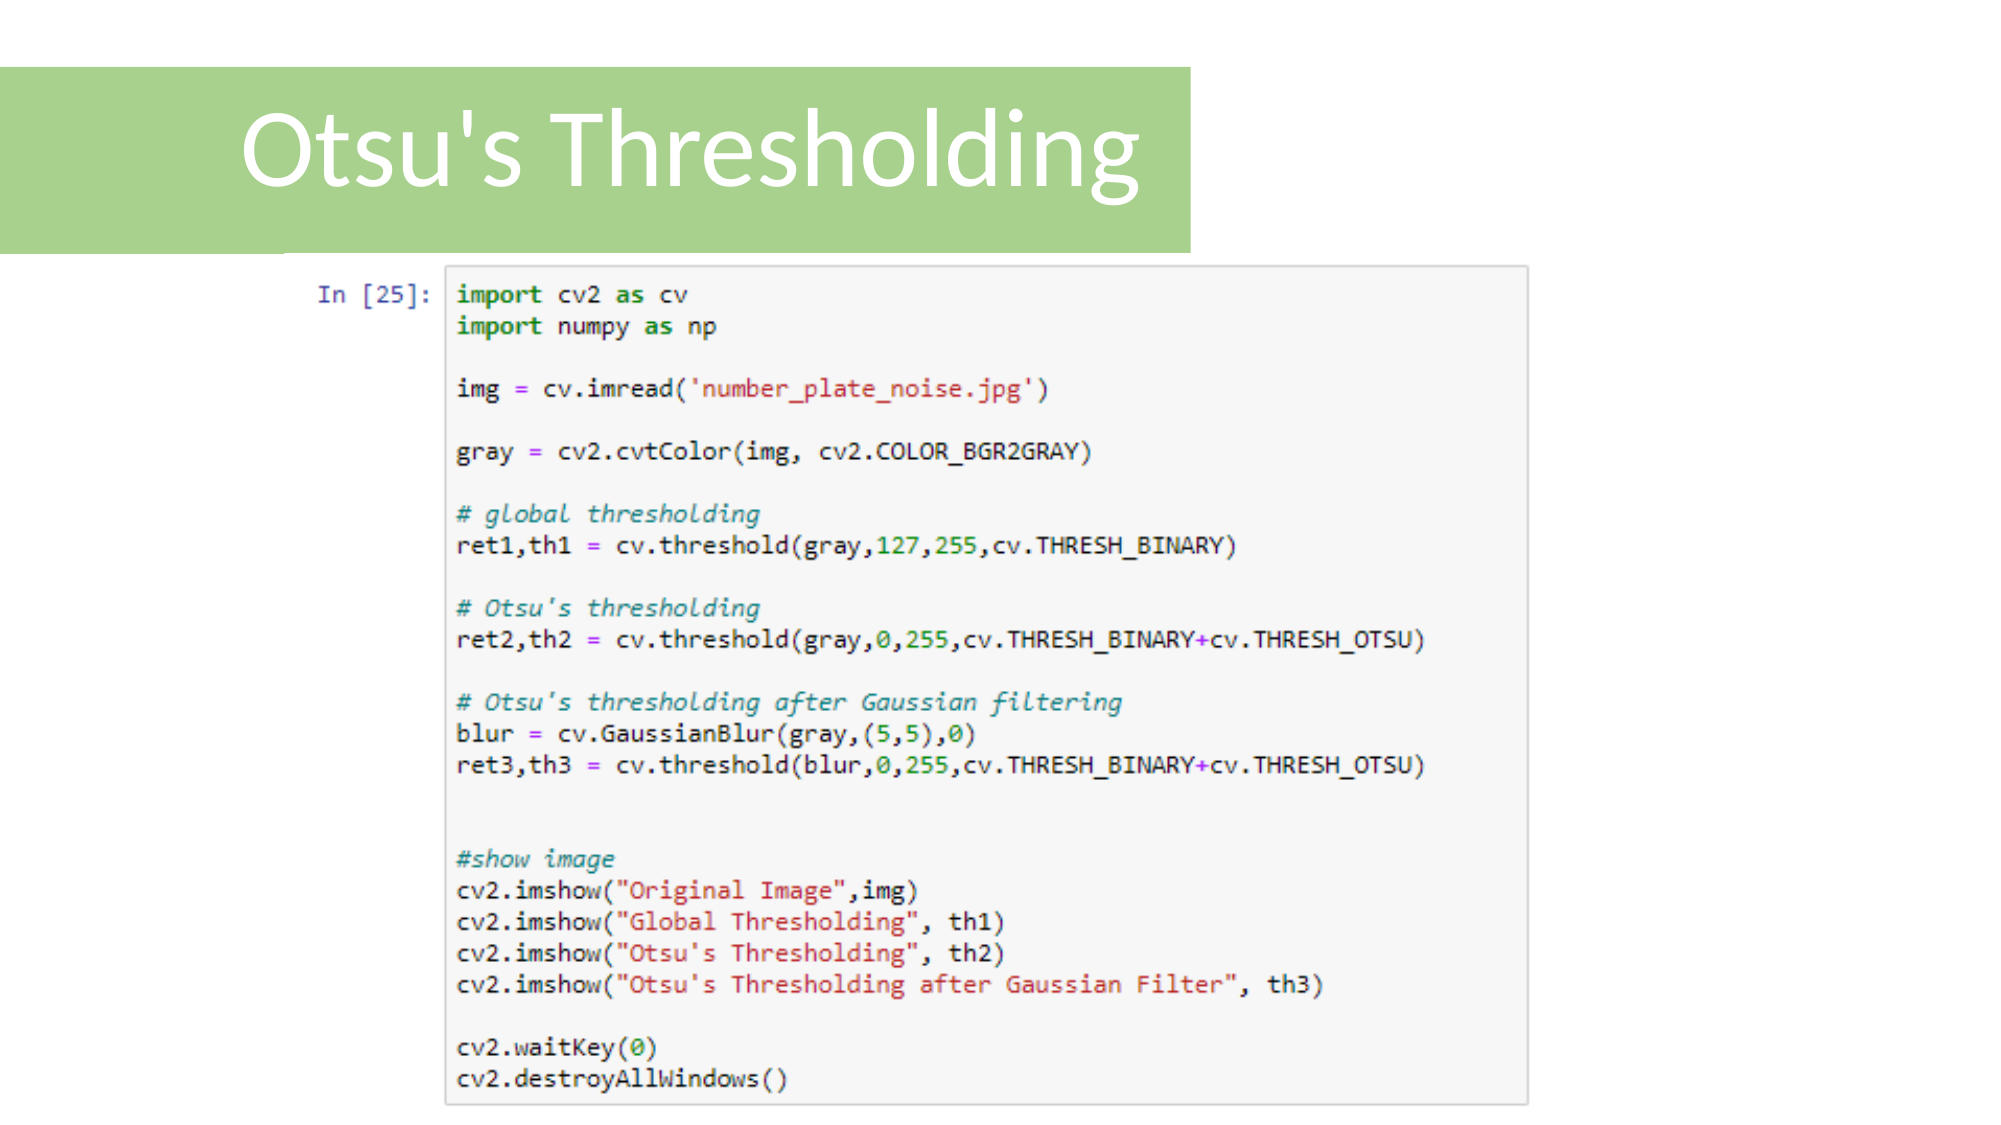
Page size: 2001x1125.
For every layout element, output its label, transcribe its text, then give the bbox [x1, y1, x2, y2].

text_box [0, 66, 1192, 255]
text_box Otsu's Thresholding [61, 66, 1157, 217]
picture [284, 253, 1540, 1111]
